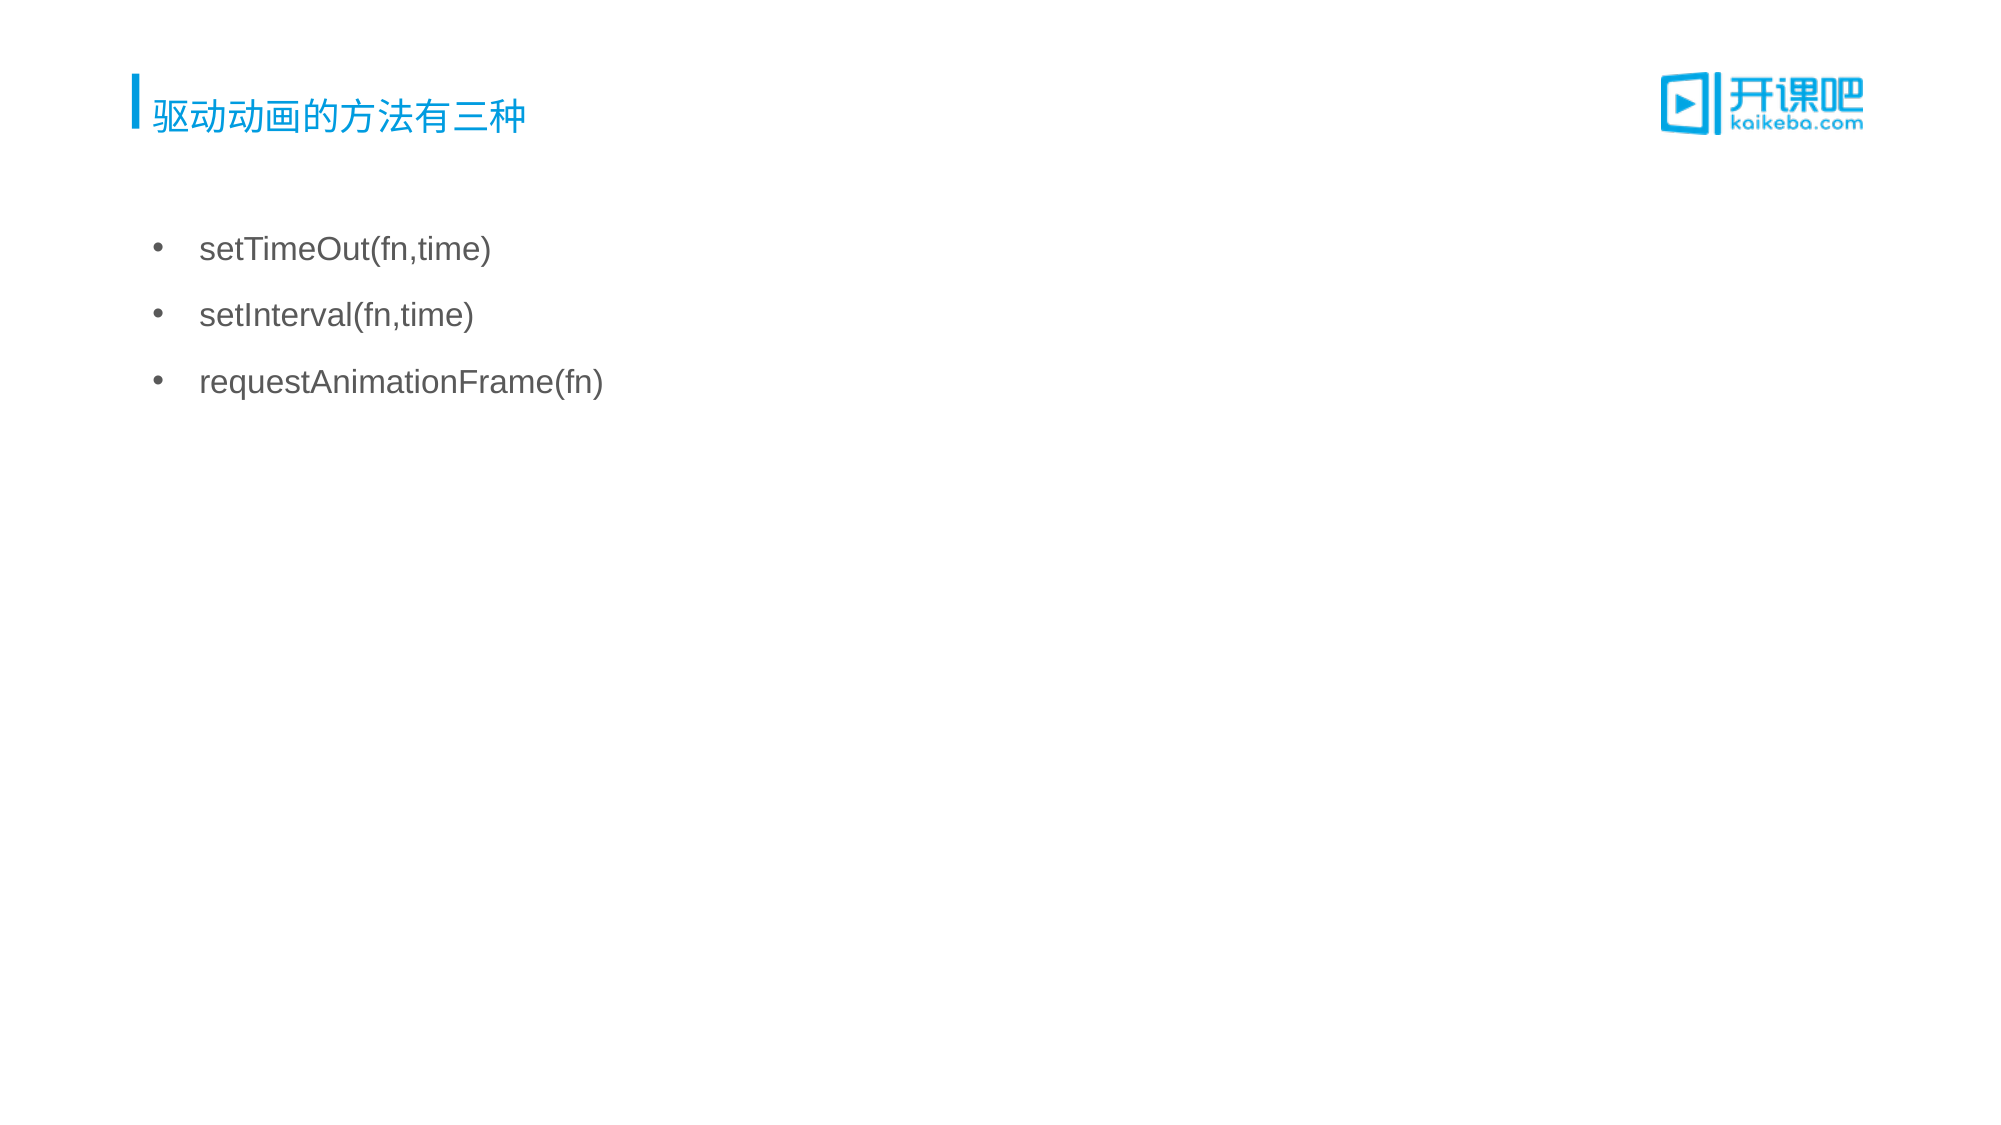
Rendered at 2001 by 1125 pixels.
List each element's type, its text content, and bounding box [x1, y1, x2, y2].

title 驱动动画的方法有三种 [137, 59, 1863, 148]
list setTimeOut(fn,time) setInterval(fn,time) requestAnimationFrame(fn) [137, 199, 1863, 1014]
